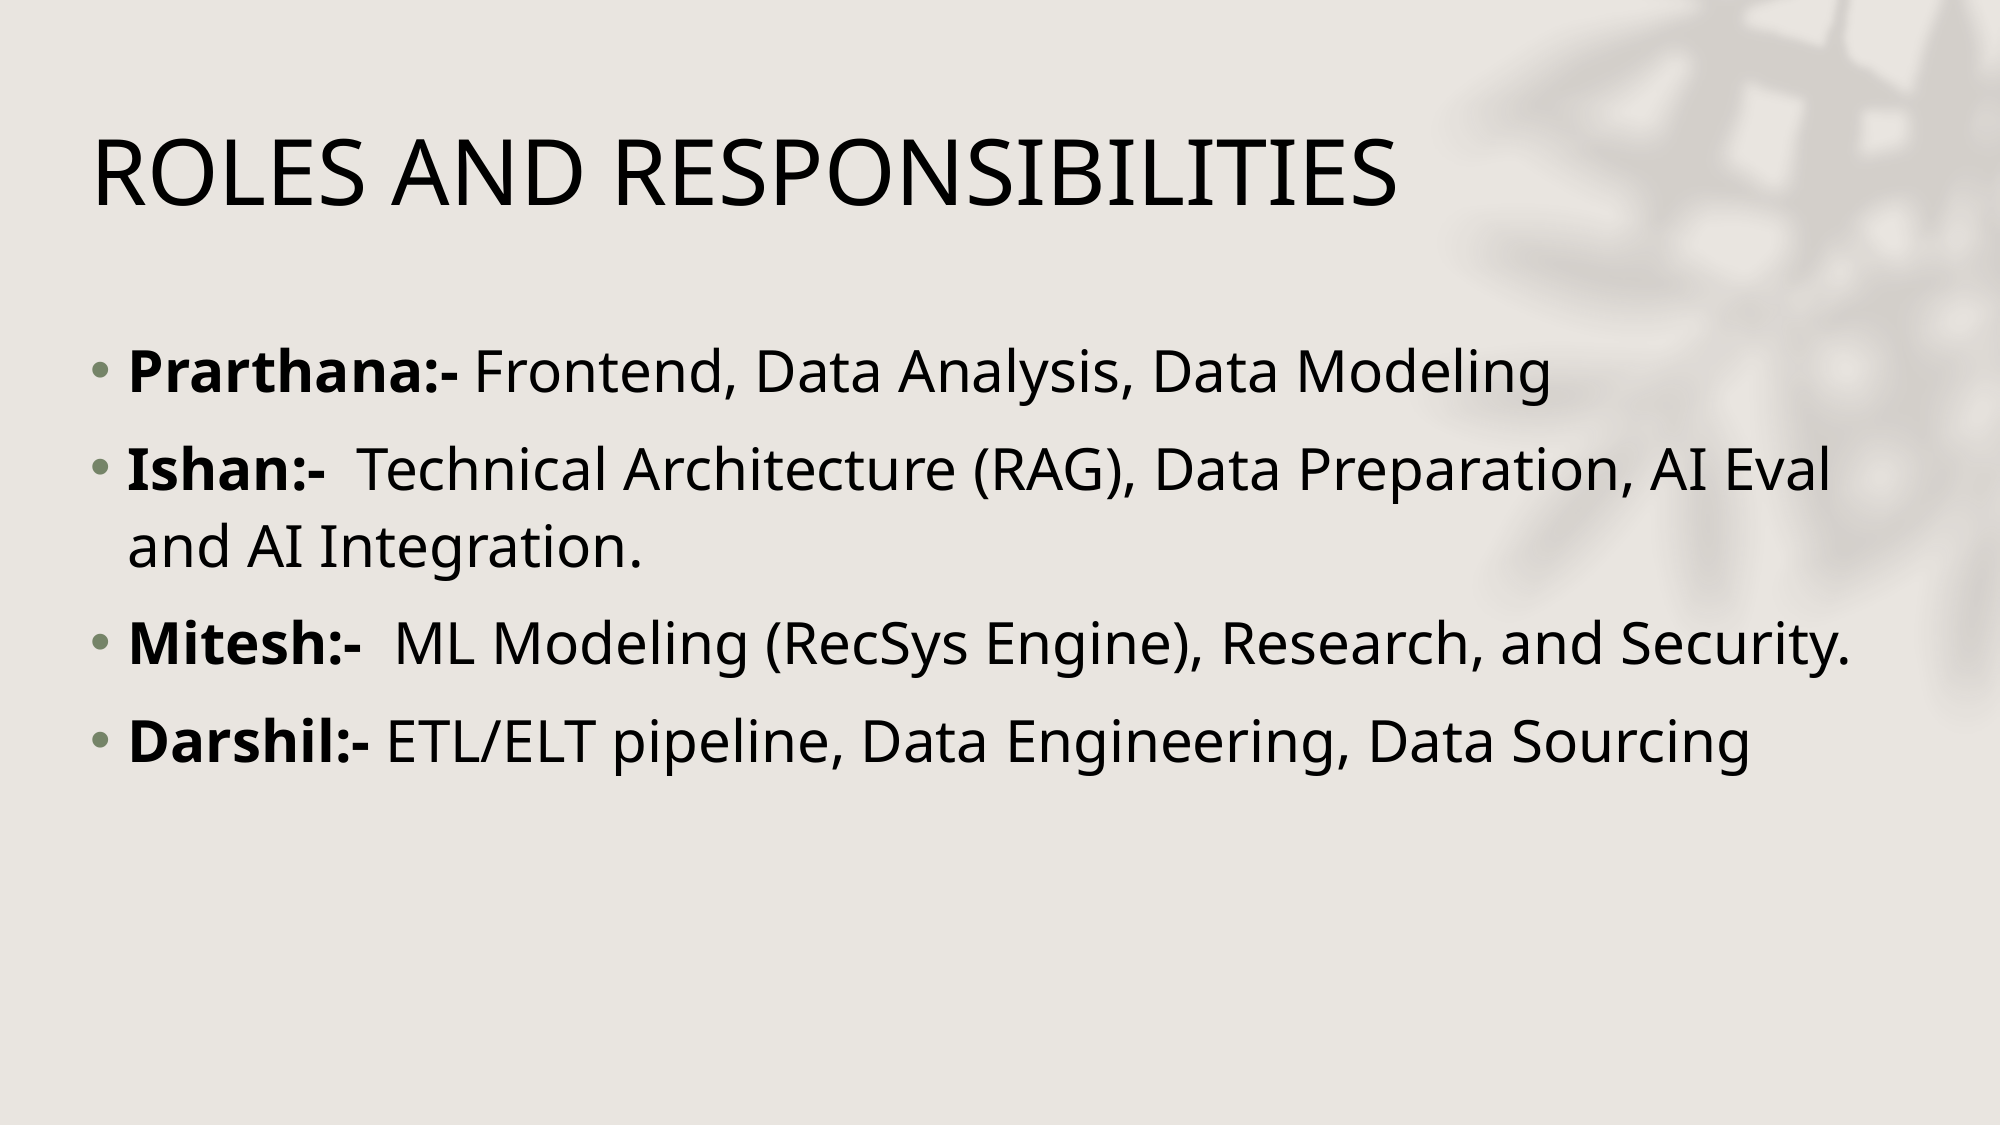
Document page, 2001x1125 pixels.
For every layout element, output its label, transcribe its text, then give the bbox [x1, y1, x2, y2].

title ROLES AND RESPONSIBILITIES [75, 60, 1863, 278]
list Prarthana:- Frontend, Data Analysis, Data Modeling Ishan:- Technical Architecture (RAG), Data Preparation, AI Eval and AI Integration. Mitesh:- ML Modeling (RecSys Engine), Research, and Security. Darshil:- ETL/ELT pipeline, Data Engineering, Data Sourcing [75, 319, 1925, 1009]
